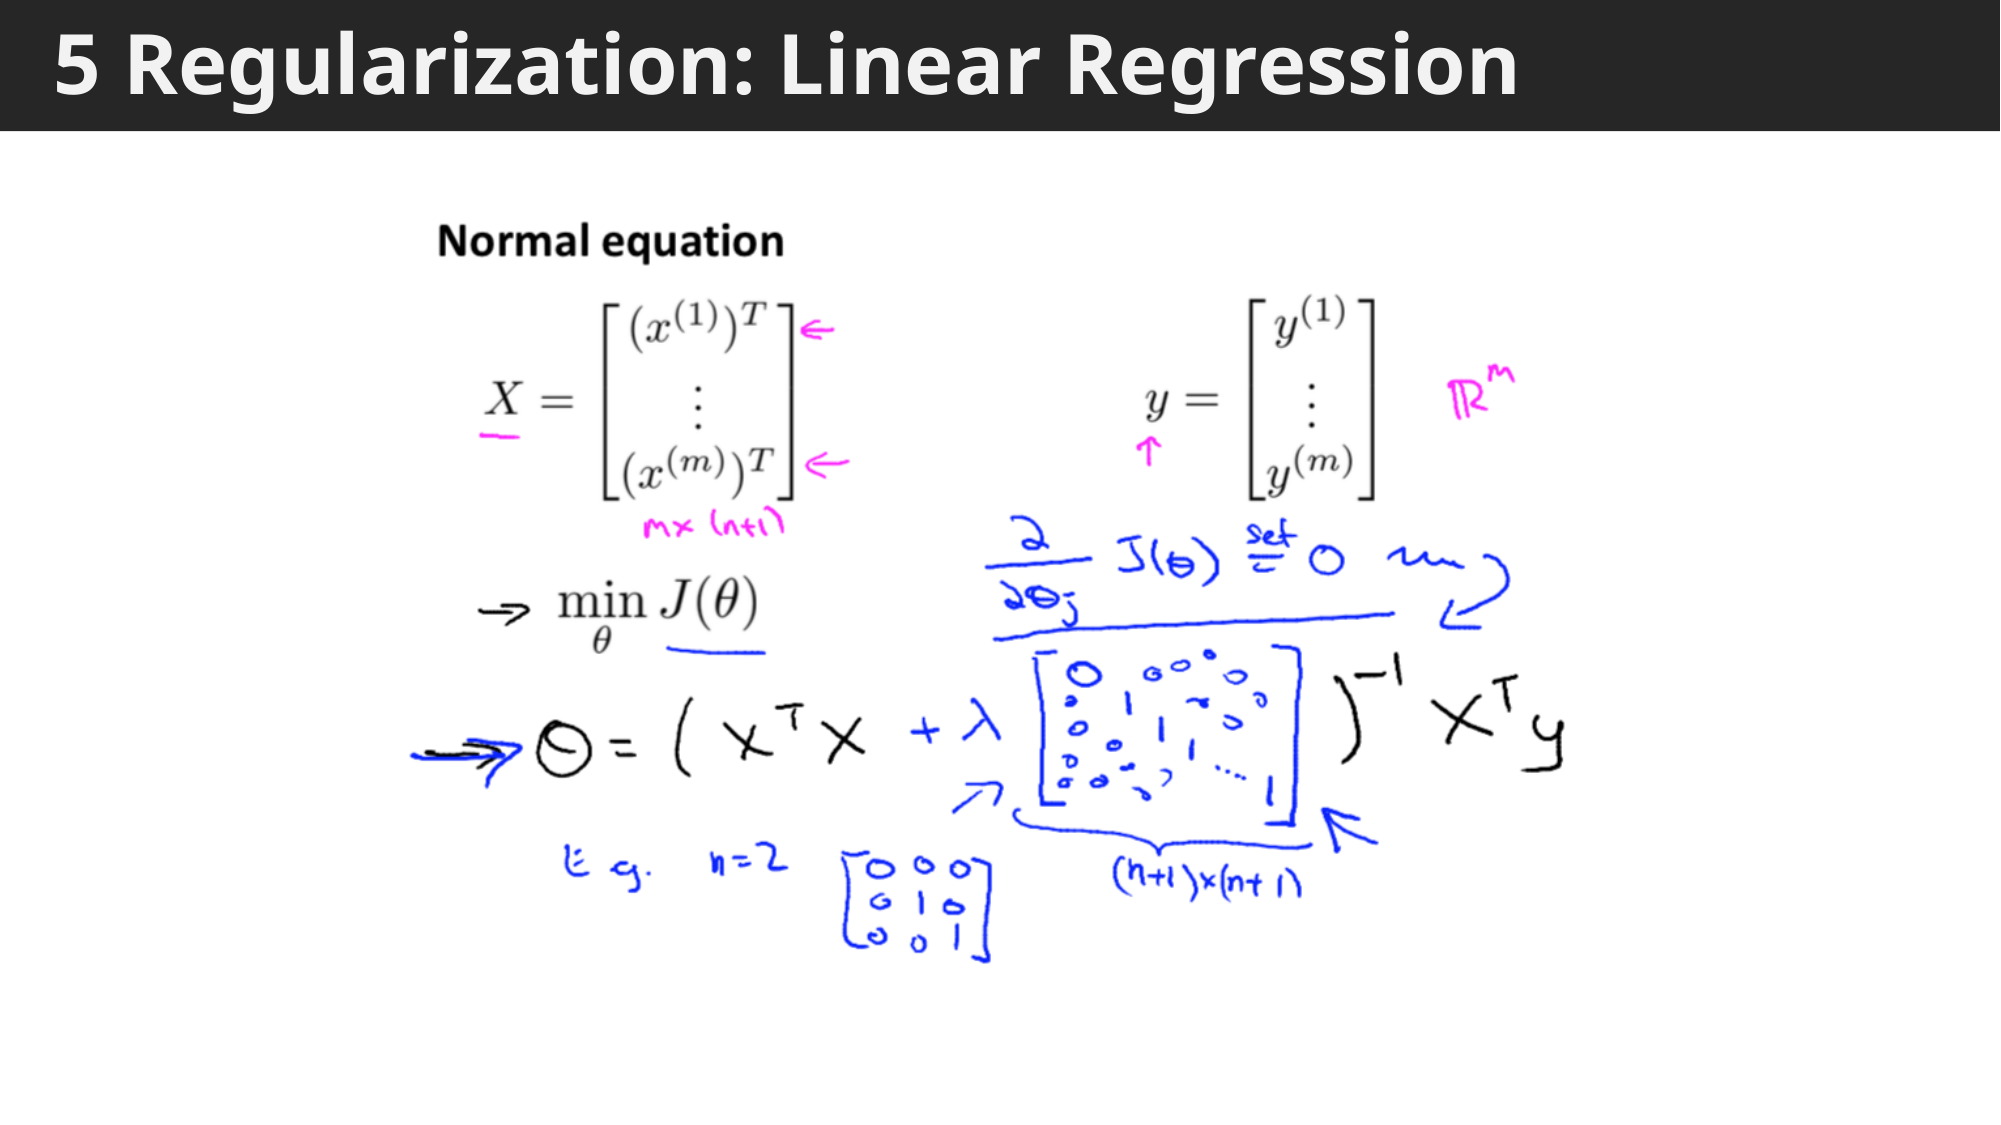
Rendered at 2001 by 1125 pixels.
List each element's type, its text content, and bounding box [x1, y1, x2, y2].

picture [369, 186, 1639, 965]
title 5 Regularization: Linear Regression [39, 15, 1969, 116]
